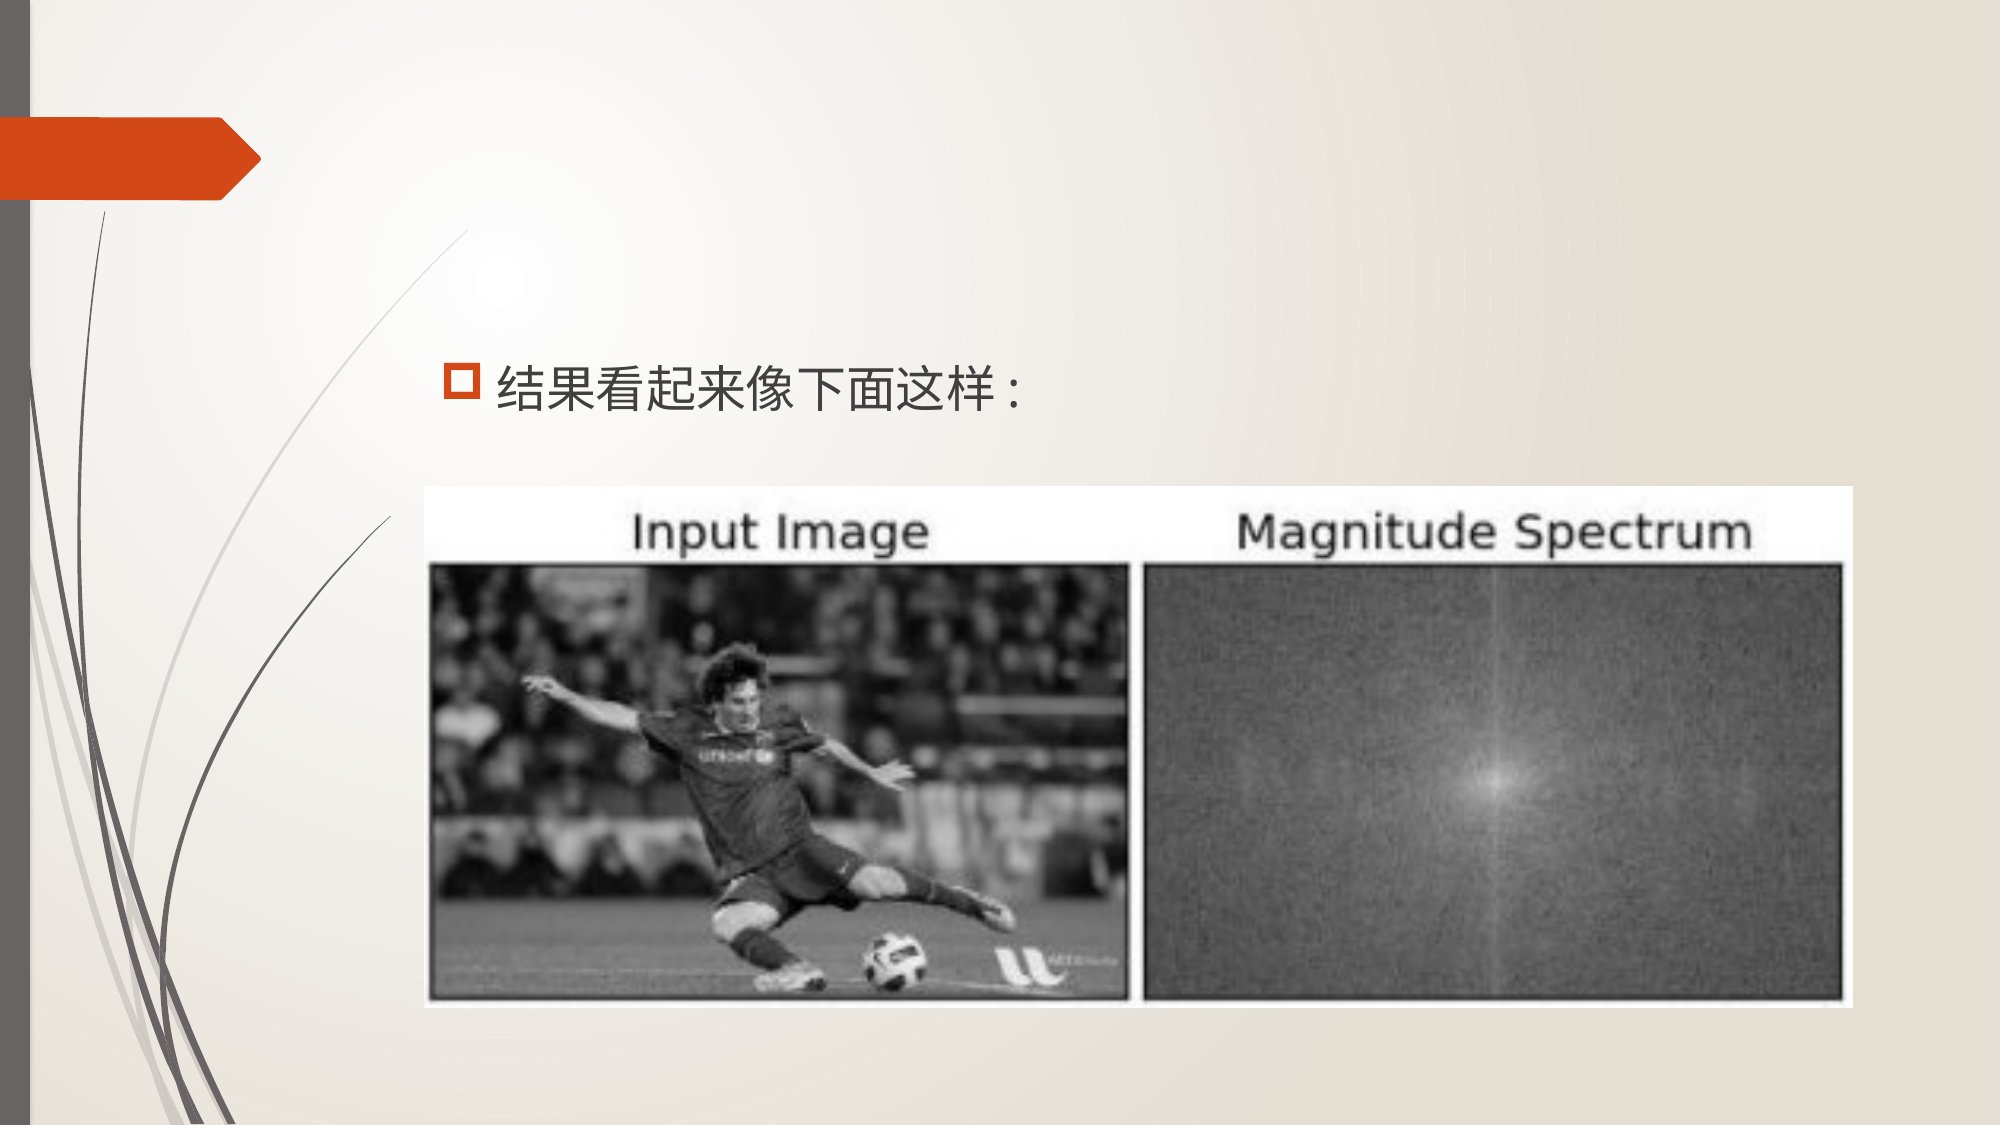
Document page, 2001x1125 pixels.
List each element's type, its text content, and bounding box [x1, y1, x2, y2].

list 结果看起来像下面这样: [424, 350, 1888, 970]
picture [424, 486, 1853, 1008]
